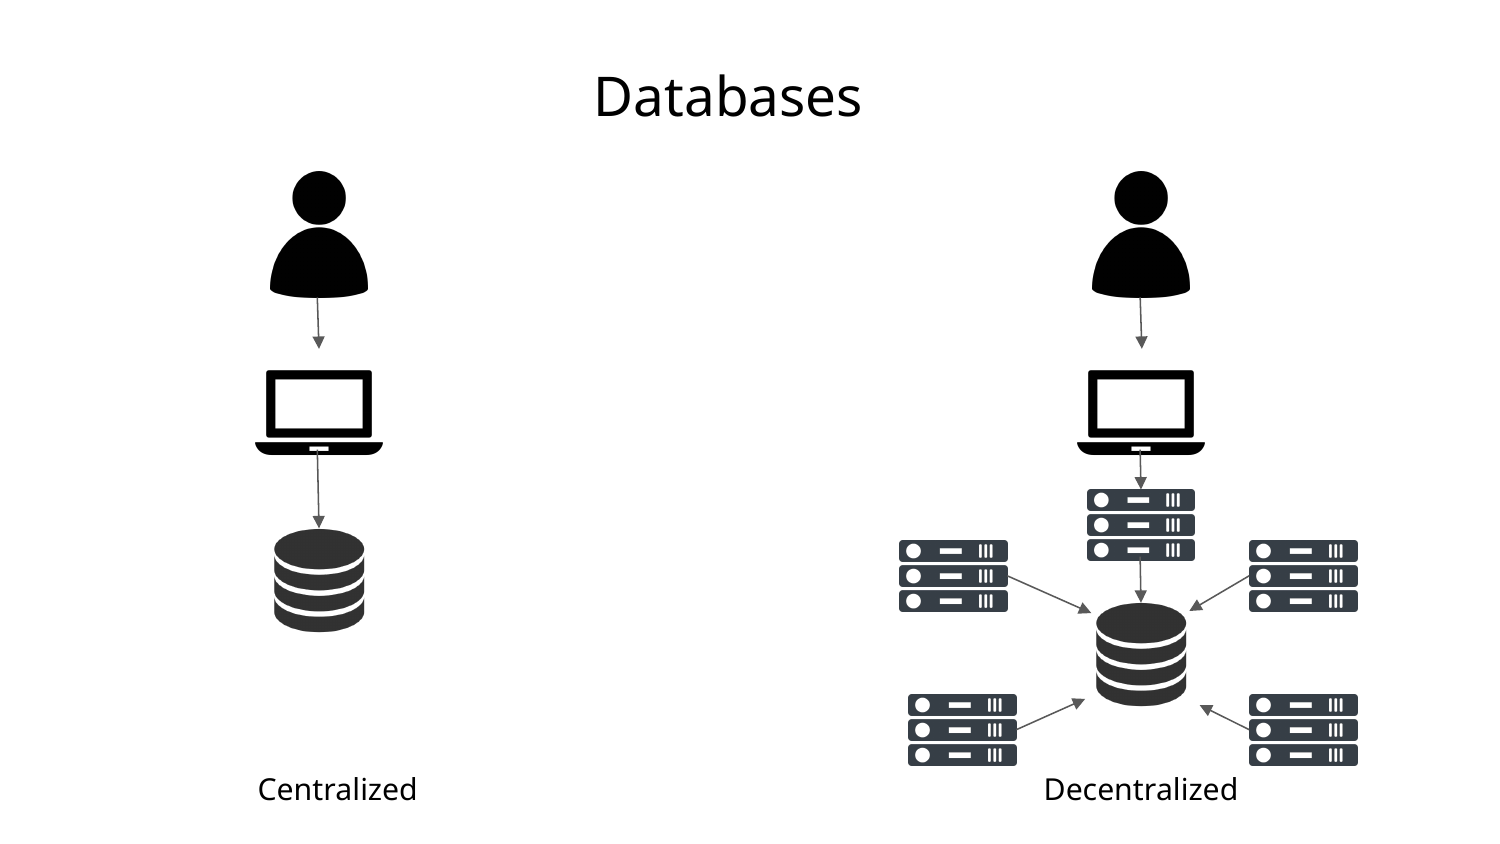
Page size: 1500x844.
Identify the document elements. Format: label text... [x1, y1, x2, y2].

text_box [1189, 575, 1250, 612]
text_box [1139, 297, 1143, 349]
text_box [1016, 698, 1086, 730]
title Centralized [203, 752, 472, 824]
picture [1248, 539, 1358, 612]
picture [254, 348, 384, 478]
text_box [1007, 575, 1092, 614]
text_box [1199, 704, 1250, 730]
title Decentralized [1007, 752, 1275, 824]
picture [1086, 602, 1196, 711]
picture [908, 693, 1017, 766]
title Databases [578, 42, 922, 149]
picture [264, 528, 374, 637]
picture [899, 539, 1008, 612]
picture [269, 171, 369, 298]
picture [1248, 693, 1358, 766]
picture [1086, 489, 1196, 561]
picture [1091, 171, 1191, 298]
picture [1076, 348, 1206, 478]
